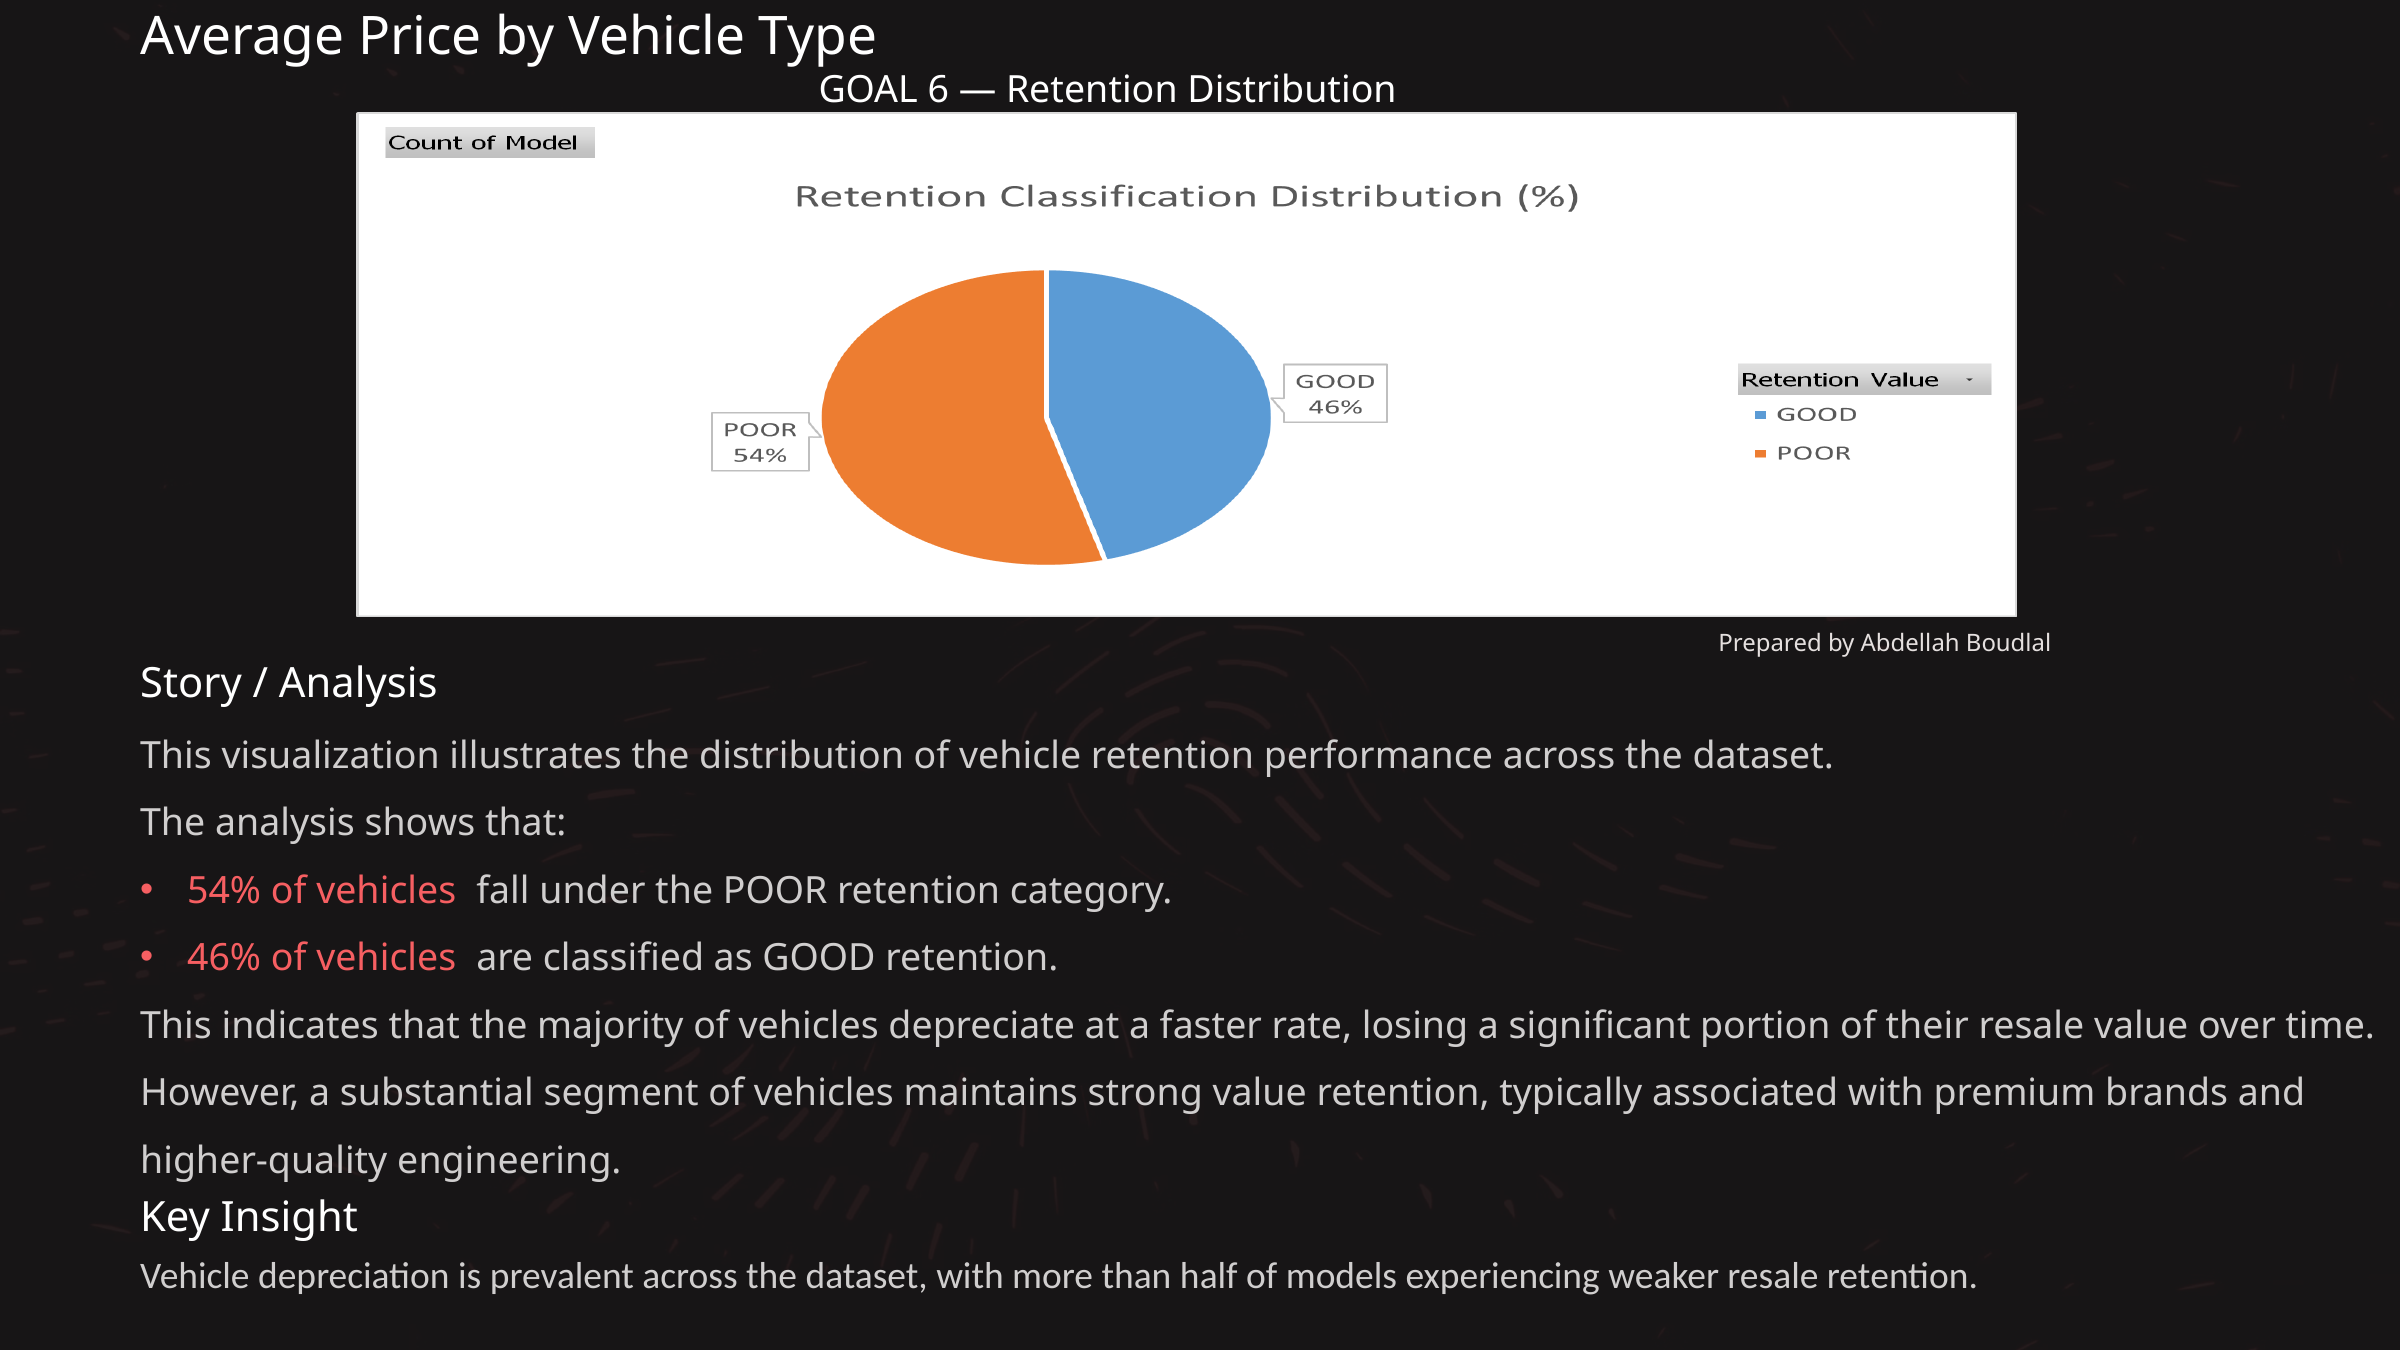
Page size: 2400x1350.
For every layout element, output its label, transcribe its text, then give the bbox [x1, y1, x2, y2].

text_box Vehicle depreciation is prevalent across the dataset, with more than half of models experiencing weaker resale retention. [140, 1250, 1356, 1282]
text_box Key Insight [140, 1207, 516, 1241]
text_box [592, 928, 1808, 959]
text_box Story / Analysis [140, 673, 352, 704]
text_box [592, 1052, 1808, 1114]
text_box This visualization illustrates the distribution of vehicle retention performance across the dataset. The analysis shows that: 54% of vehicles fall under the POOR retention category. 46% of vehicles are classified as GOOD retention. This indicates that the majority of vehicles depreciate at a faster rate, losing a significant portion of their resale value over time. However, a substantial segment of vehicles maintains strong value retention, typically associated with premium brands and higher-quality engineering. [140, 708, 2233, 997]
picture [356, 112, 2017, 617]
text_box Average Price by Vehicle Type [140, 0, 830, 67]
text_box [592, 975, 1808, 1037]
text_box GOAL 6 — Retention Distribution [818, 76, 1279, 111]
text_box Prepared by Abdellah Boudlal [1718, 625, 2400, 657]
